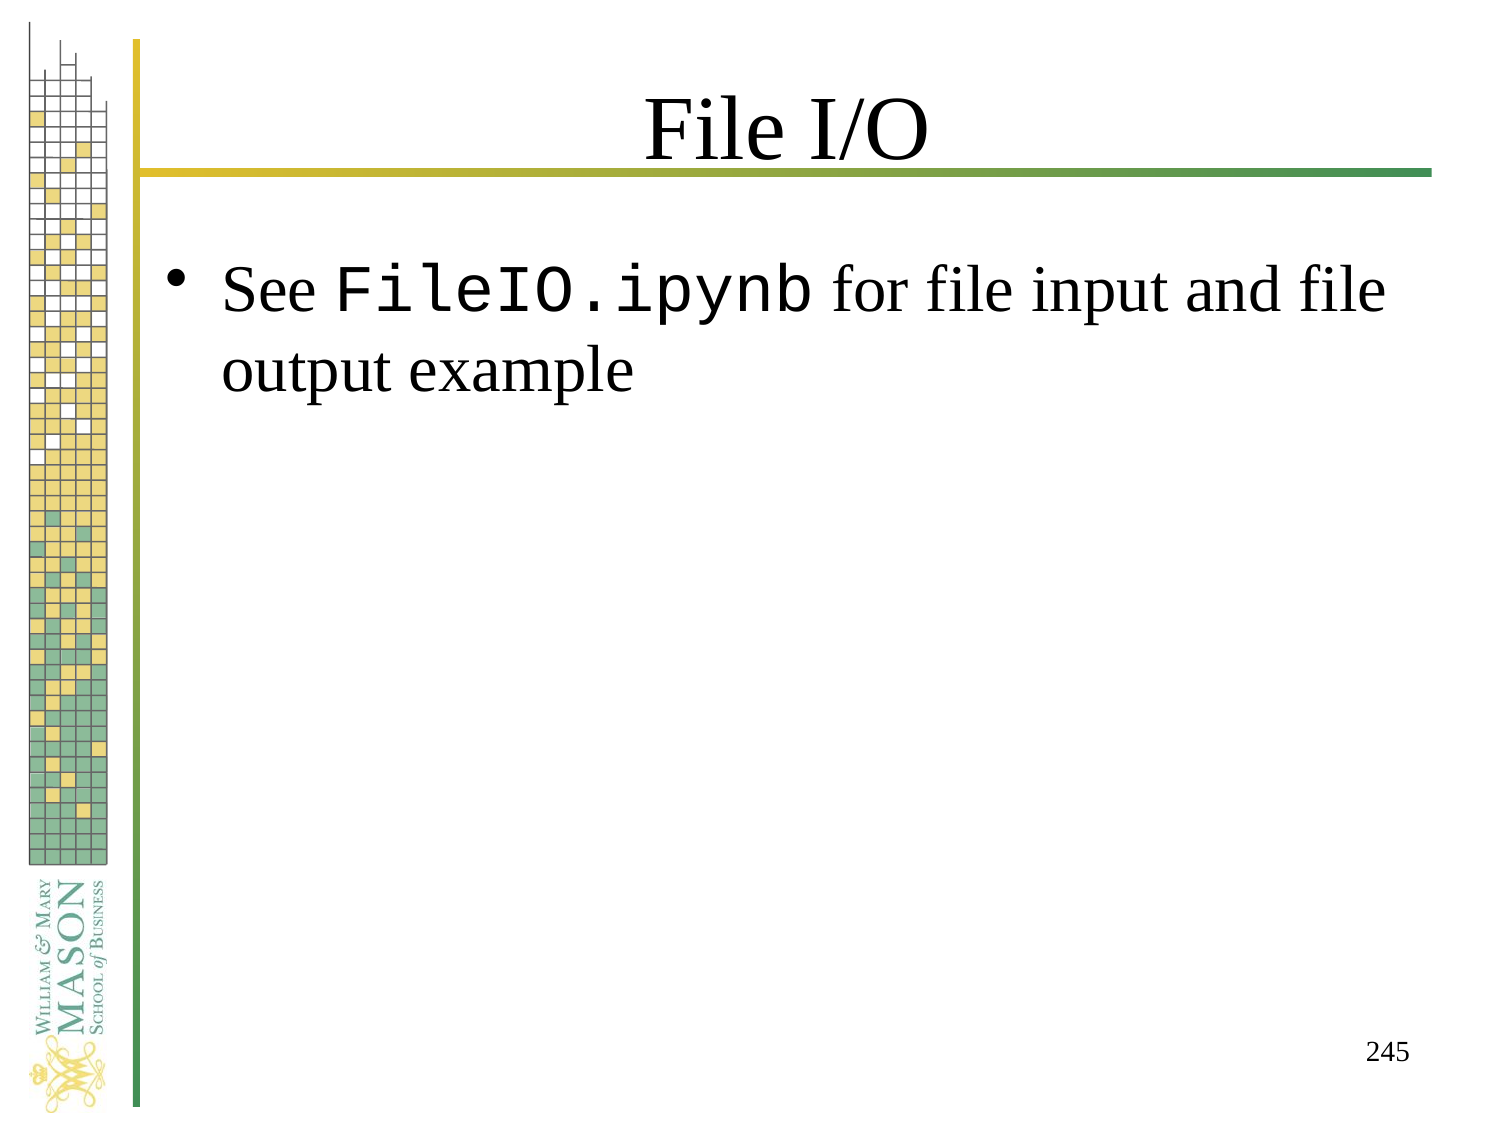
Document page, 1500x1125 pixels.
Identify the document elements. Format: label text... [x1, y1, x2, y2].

slide_number 245 [1048, 1024, 1426, 1103]
title File I/O [150, 45, 1425, 200]
list See FileIO.ipynb for file input and file output example [150, 237, 1425, 1005]
table_header Description [29, 879, 107, 1113]
